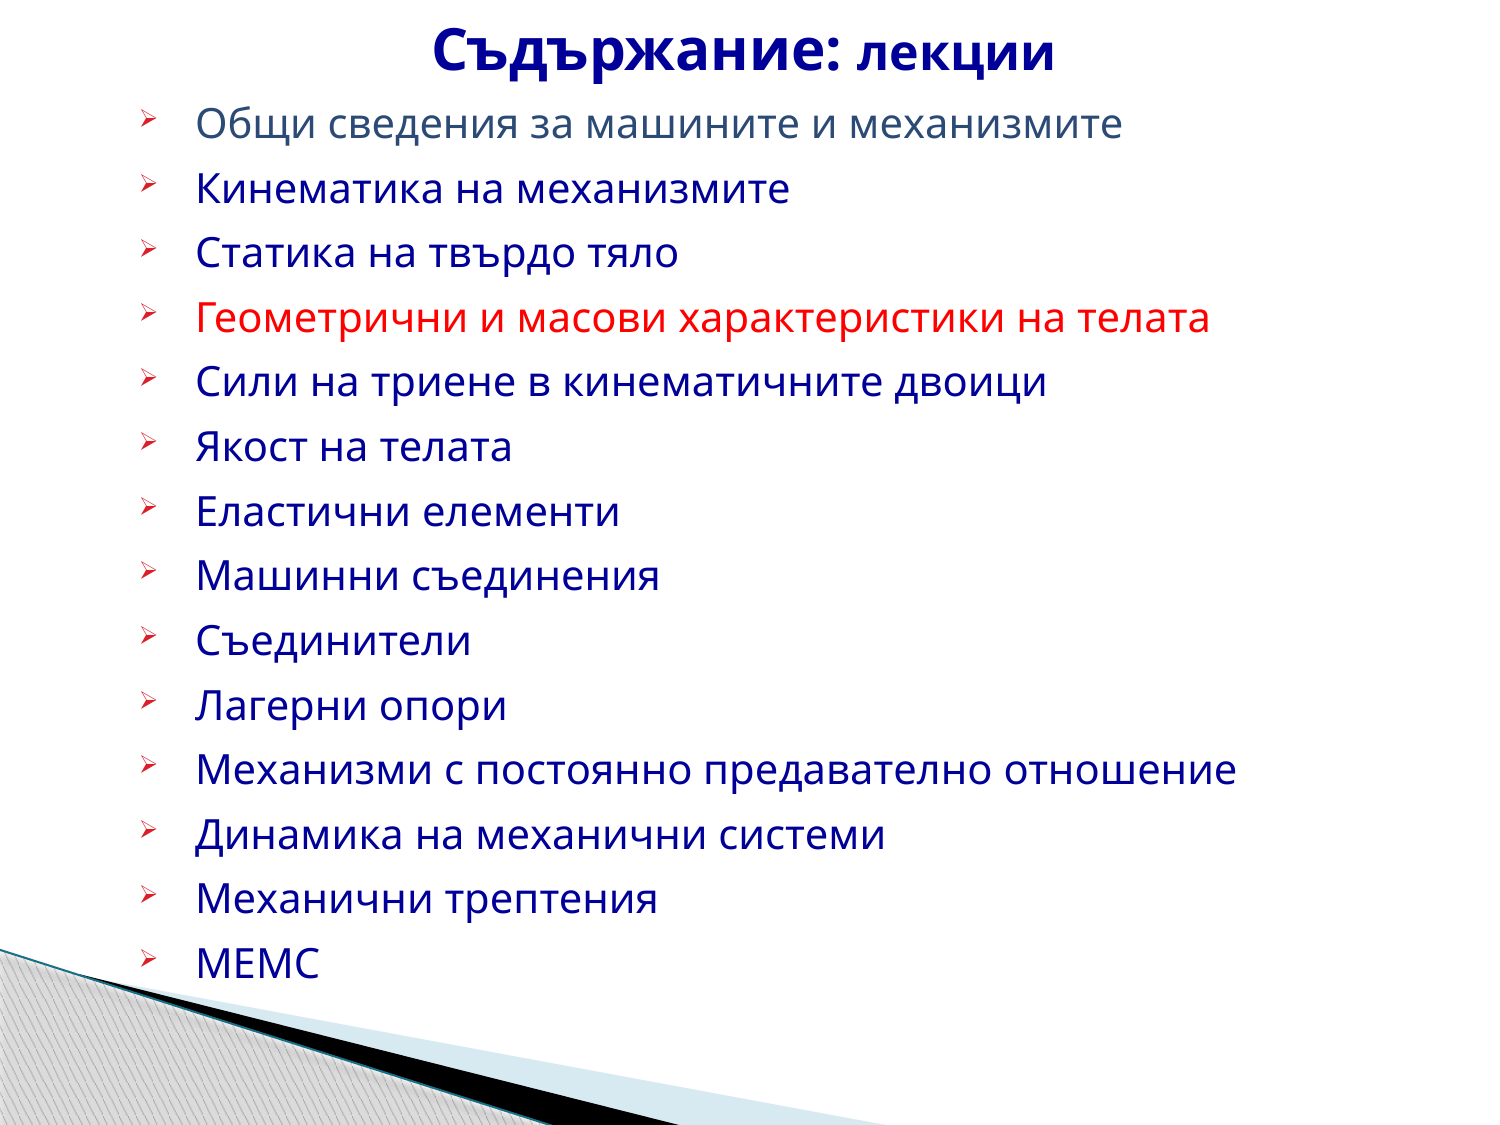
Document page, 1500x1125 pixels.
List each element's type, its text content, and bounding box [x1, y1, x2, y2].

text_box Съдържание: лекции Общи сведения за машините и механизмите Кинематика на механизмите Статика на твърдо тяло Геометрични и масови характеристики на телата Сили на триене в кинематичните двоици Якост на телата Еластични елементи Машинни съединения Съединители Лагерни опори Механизми с постоянно предавателно отношение Динамика на механични системи Механични трептения МЕМС [123, 4, 1365, 995]
